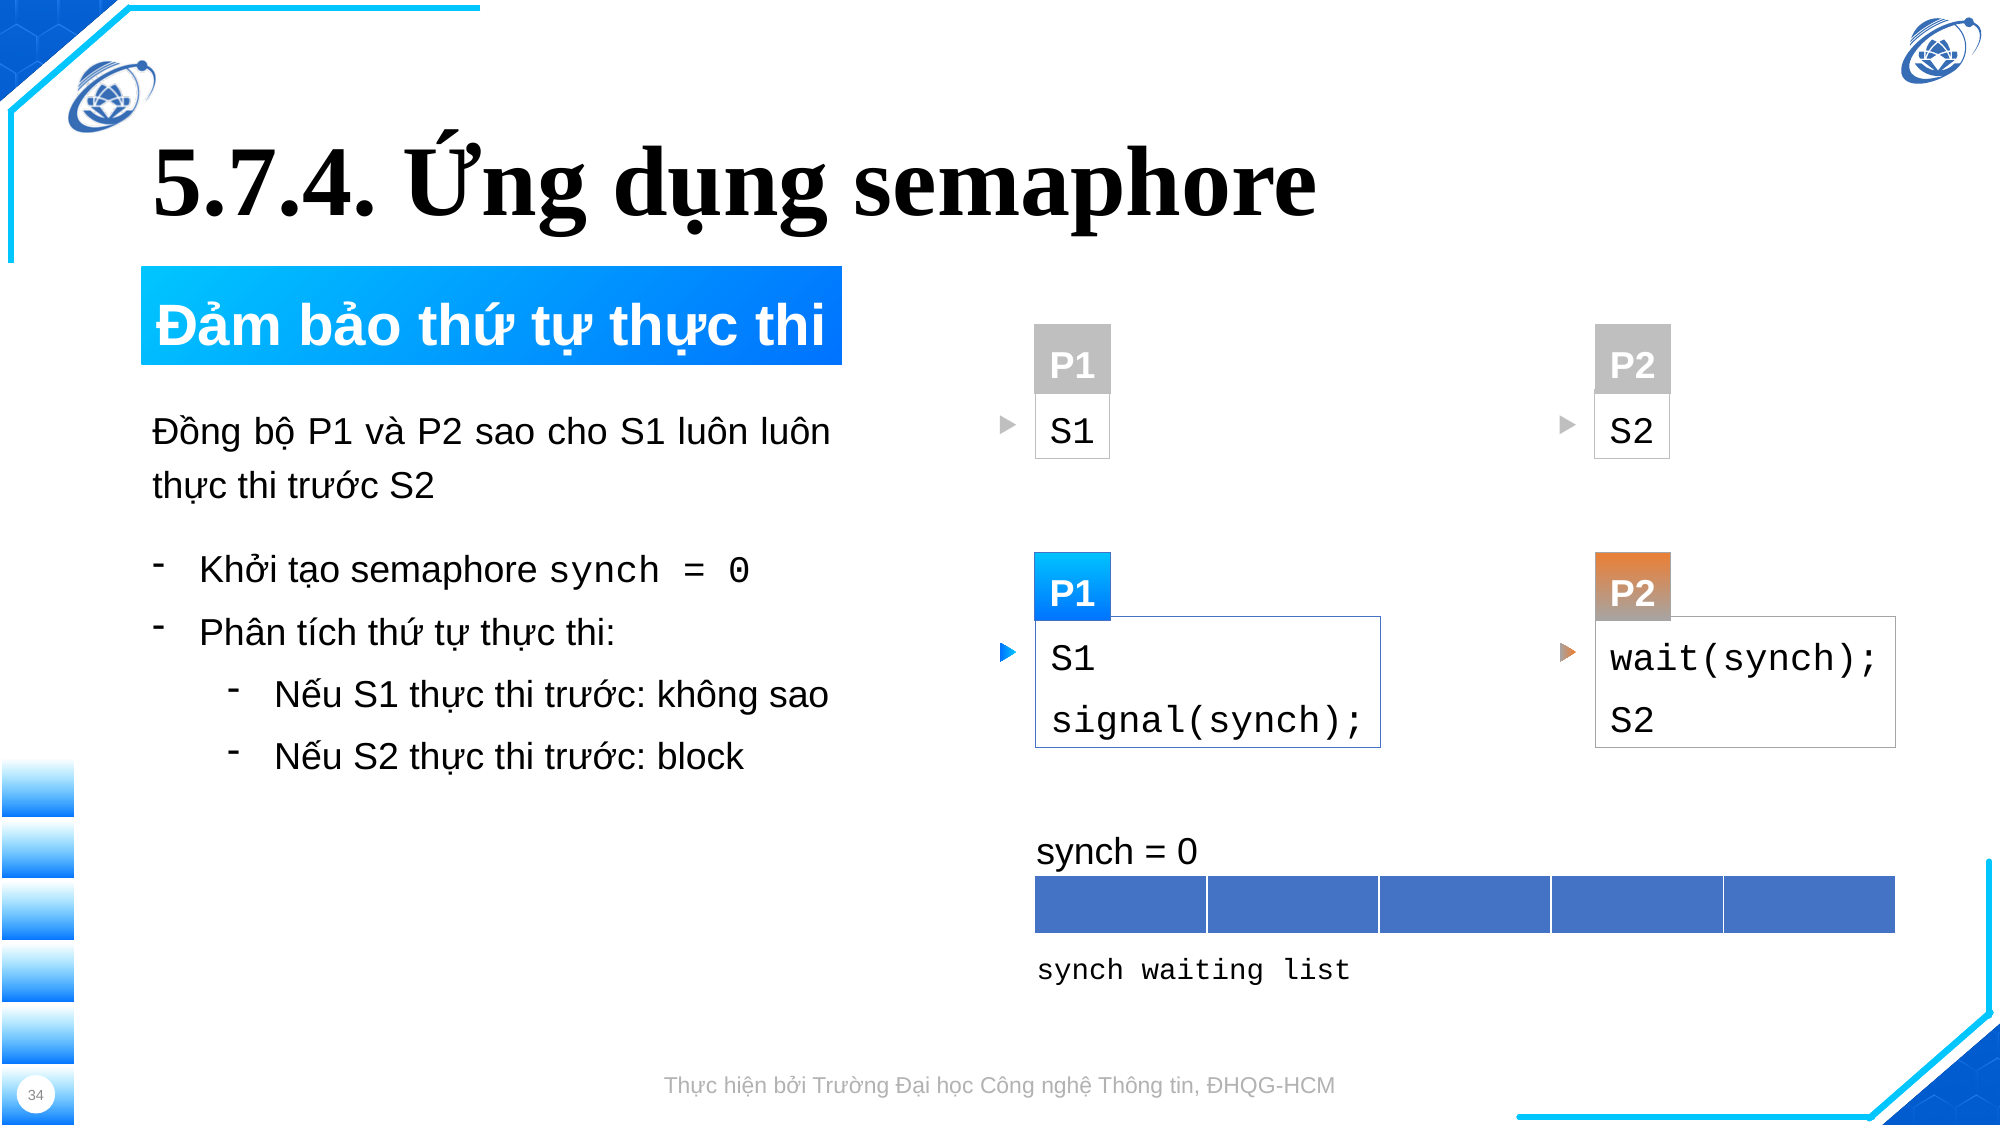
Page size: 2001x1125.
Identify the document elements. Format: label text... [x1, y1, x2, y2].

text_box P1 [1034, 324, 1111, 394]
footer Thực hiện bởi Trường Đại học Công nghệ Thông tin, ĐHQG-HCM [597, 1062, 1403, 1106]
title 5.7.4. Ứng dụng semaphore [137, 102, 1863, 264]
text_box P2 [1595, 552, 1671, 621]
table_header [1552, 876, 1723, 933]
text_box [1558, 640, 1579, 664]
text_box P2 [1595, 324, 1671, 394]
table_header [1208, 876, 1378, 933]
text_box S1 [1035, 394, 1110, 459]
text_box P1 [1034, 552, 1111, 621]
text_box wait(synch); S2 [1595, 616, 1896, 748]
table_header [1380, 876, 1550, 933]
text_box Đảm bảo thứ tự thực thi [141, 266, 842, 365]
text_box [998, 413, 1019, 436]
text_box S1 signal(synch); [1035, 616, 1381, 748]
text_box synch waiting list [1021, 935, 1367, 993]
text_box synch = 0 [1021, 810, 1213, 880]
slide_number 34 [12, 1070, 60, 1119]
text_box [998, 640, 1019, 664]
text_box [1558, 413, 1579, 436]
table_header [1035, 880, 1206, 933]
text_box S2 [1594, 389, 1670, 459]
text_box Đồng bộ P1 và P2 sao cho S1 luôn luôn thực thi trước S2 [137, 390, 846, 514]
picture [67, 59, 157, 134]
table_header [1724, 876, 1895, 933]
text_box Khởi tạo semaphore synch = 0 Phân tích thứ tự thực thi: Nếu S1 thực thi trước: không sao Nếu S2 thực thi trước: block [137, 528, 917, 785]
